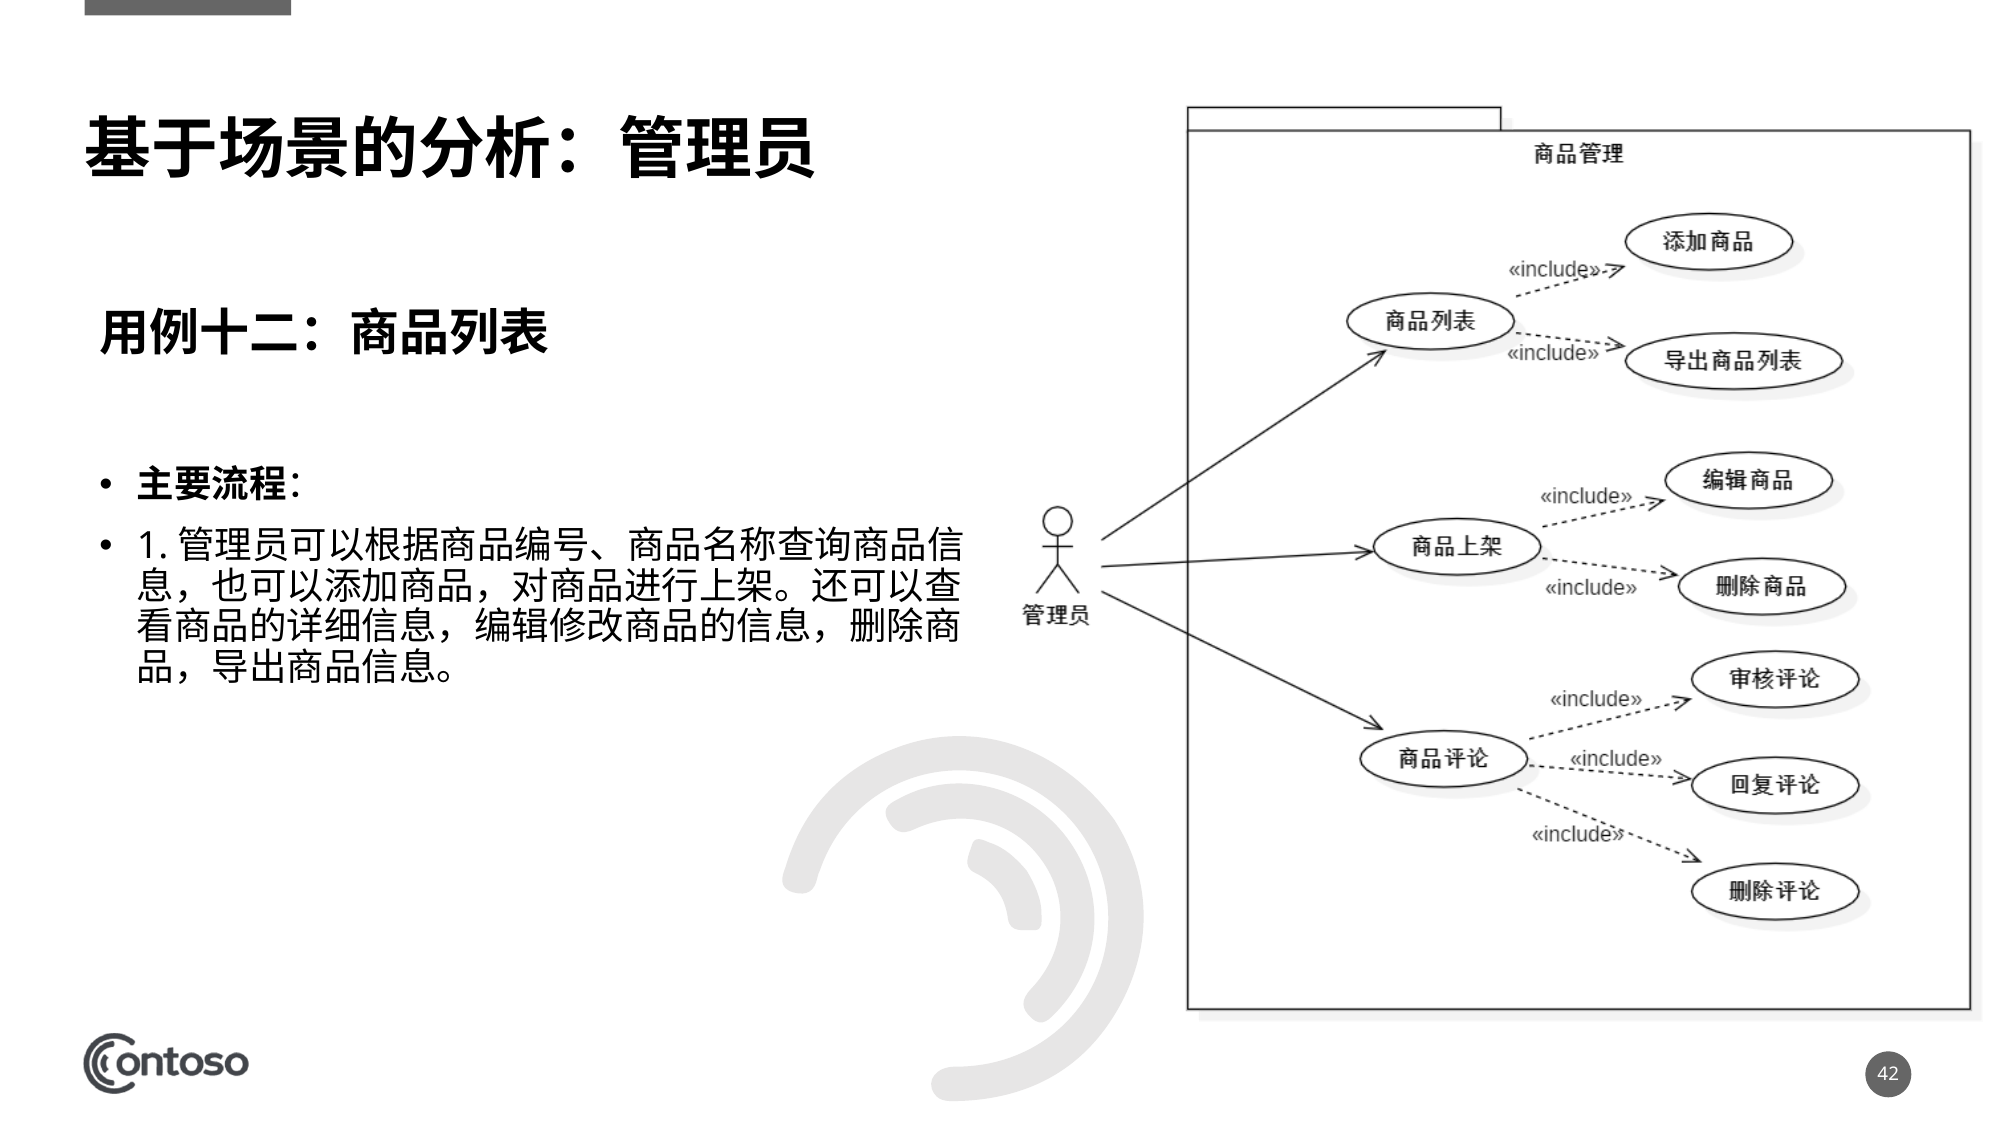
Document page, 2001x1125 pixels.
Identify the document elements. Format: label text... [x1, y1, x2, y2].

title 基于场景的分析：管理员 [84, 81, 895, 299]
slide_number 42 [1864, 1075, 1913, 1090]
text_box 用例十二：商品列表 主要流程： 1.管理员可以根据商品编号、商品名称查询商品信息，也可以添加商品，对商品进行上架。还可以查看商品的详细信息，编辑修改商品的信息，删除商品，导出商品信息。 [84, 299, 999, 843]
picture [999, 91, 2000, 1075]
